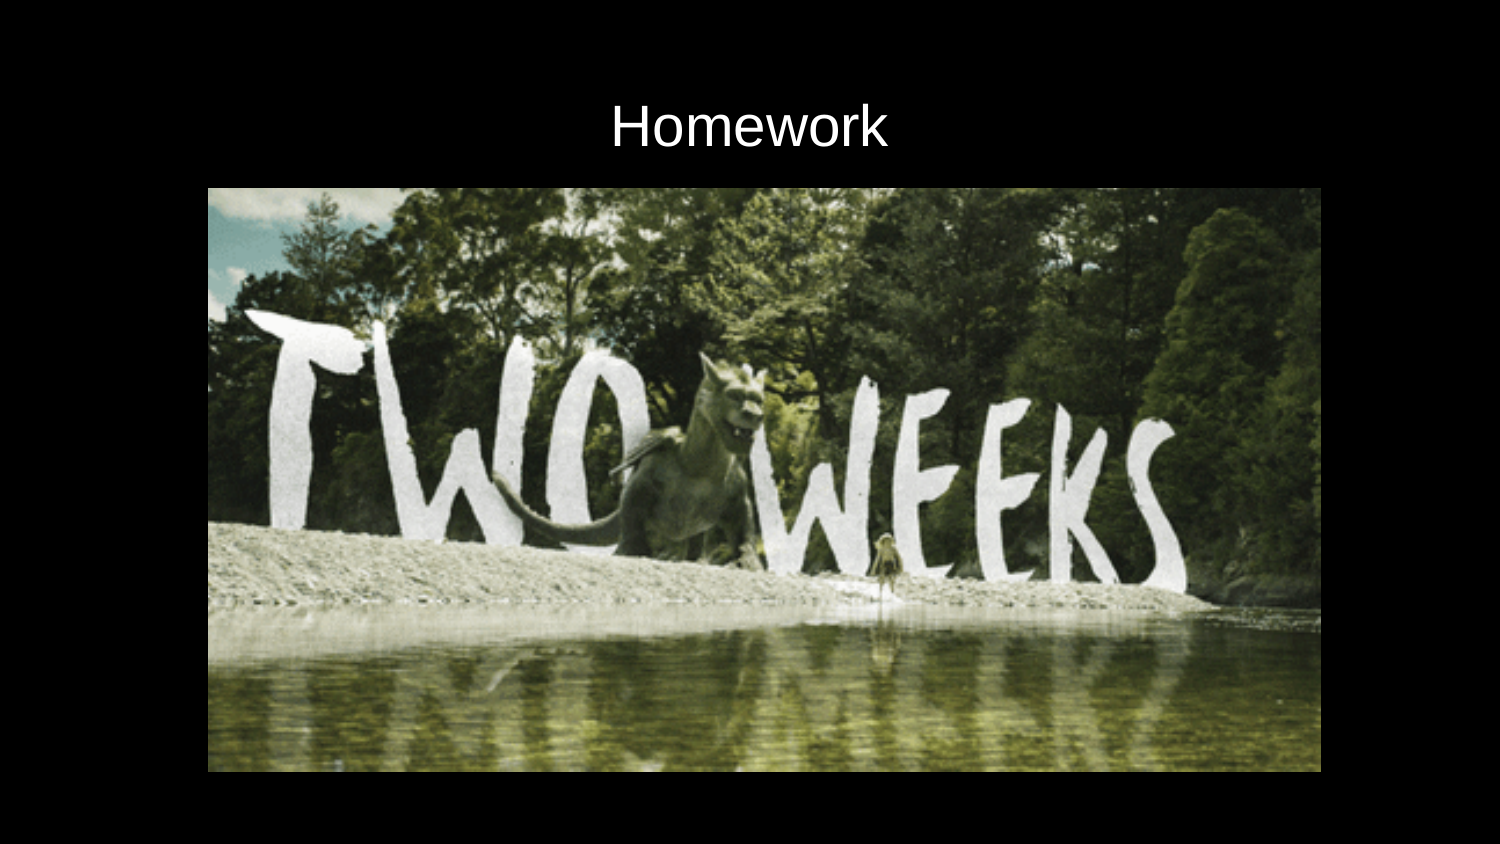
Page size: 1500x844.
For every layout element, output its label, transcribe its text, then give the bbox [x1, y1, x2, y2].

title Homework [51, 72, 1449, 167]
picture [208, 188, 1321, 773]
